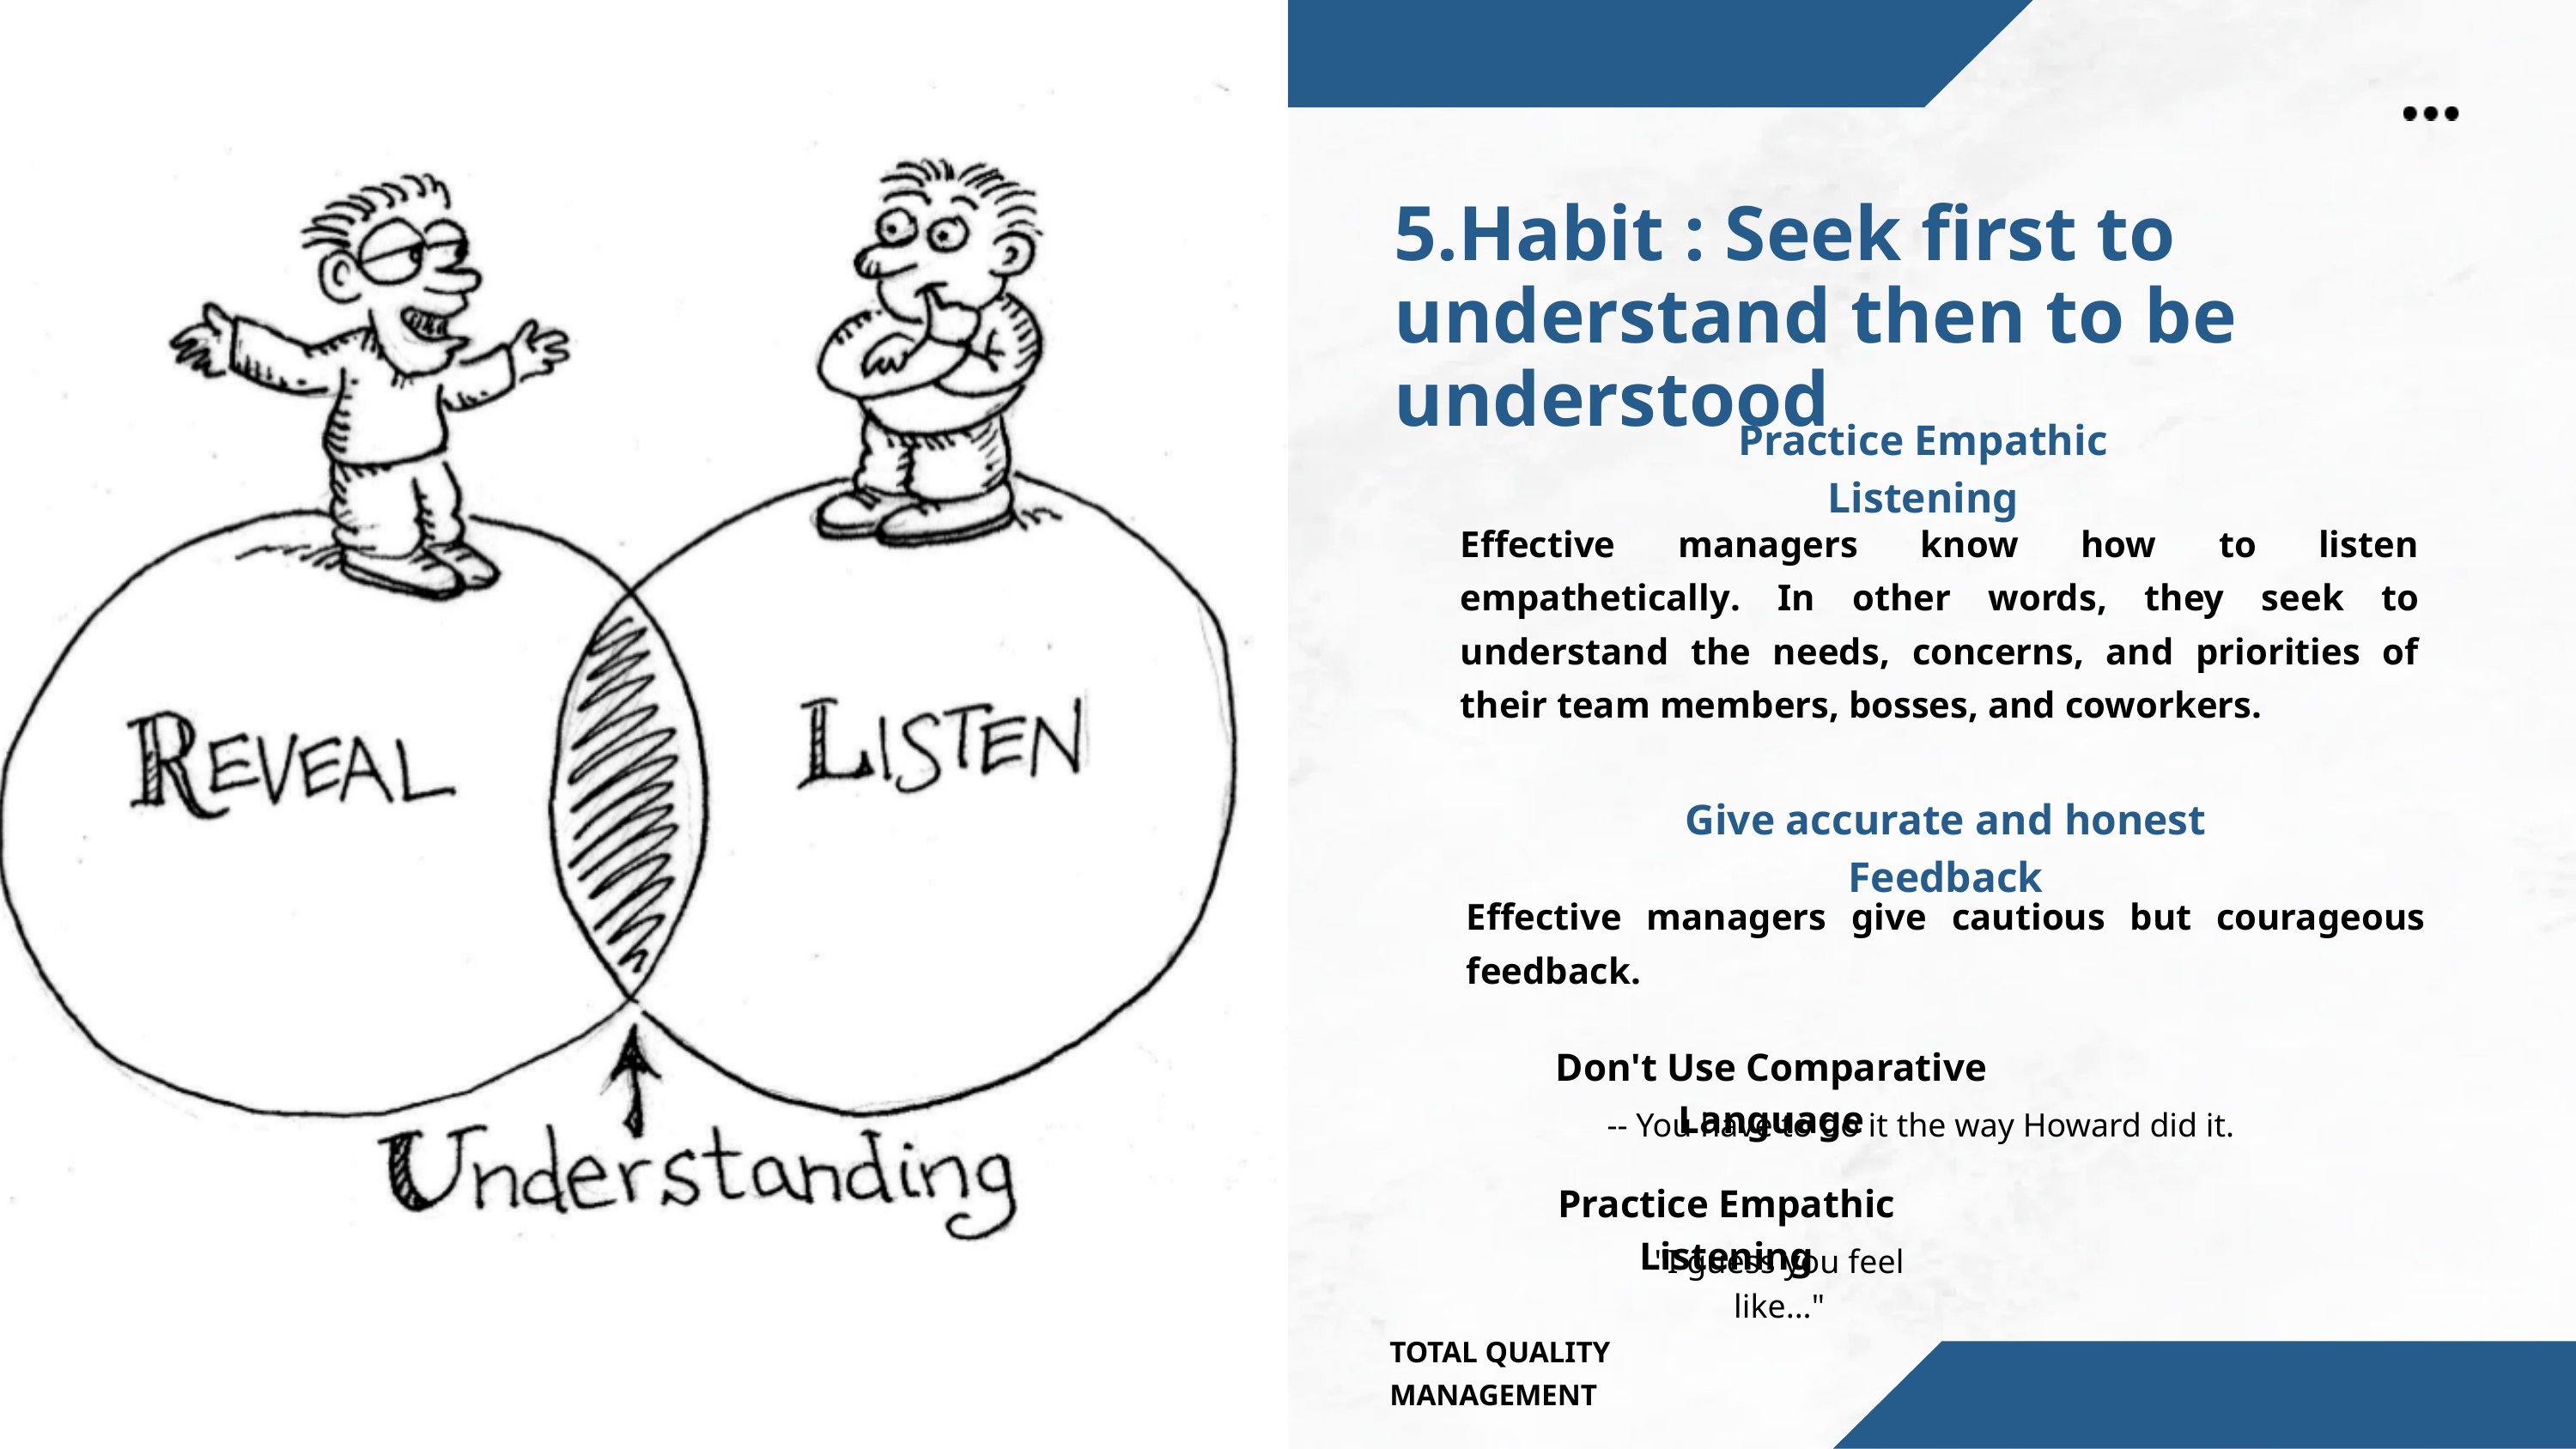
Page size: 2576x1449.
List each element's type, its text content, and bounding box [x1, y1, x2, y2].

text_box Don't Use Comparative Language [1467, 1036, 2076, 1142]
text_box Give accurate and honest Feedback [1589, 785, 2303, 883]
text_box 5.Habit : Seek first to understand then to be understood [1394, 192, 2576, 441]
text_box TOTAL QUALITY MANAGEMENT [1389, 1325, 1814, 1411]
text_box [2403, 106, 2459, 122]
text_box Effective managers give cautious but courageous feedback. [1466, 883, 2426, 991]
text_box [1832, 1341, 2576, 1449]
text_box Practice Empathic Listening [1471, 1172, 1983, 1278]
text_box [1289, 0, 2033, 108]
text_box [0, 0, 1289, 1449]
text_box -- You have to do it the way Howard did it. [1599, 1098, 2244, 1144]
text_box Practice Empathic Listening [1643, 406, 2204, 522]
text_box "I guess you feel like..." [1606, 1234, 1953, 1325]
text_box [1291, 0, 2576, 1449]
text_box Effective managers know how to listen empathetically. In other words, they seek to understand the needs, concerns, and priorities of their team members, bosses, and coworkers. [1460, 511, 2420, 725]
